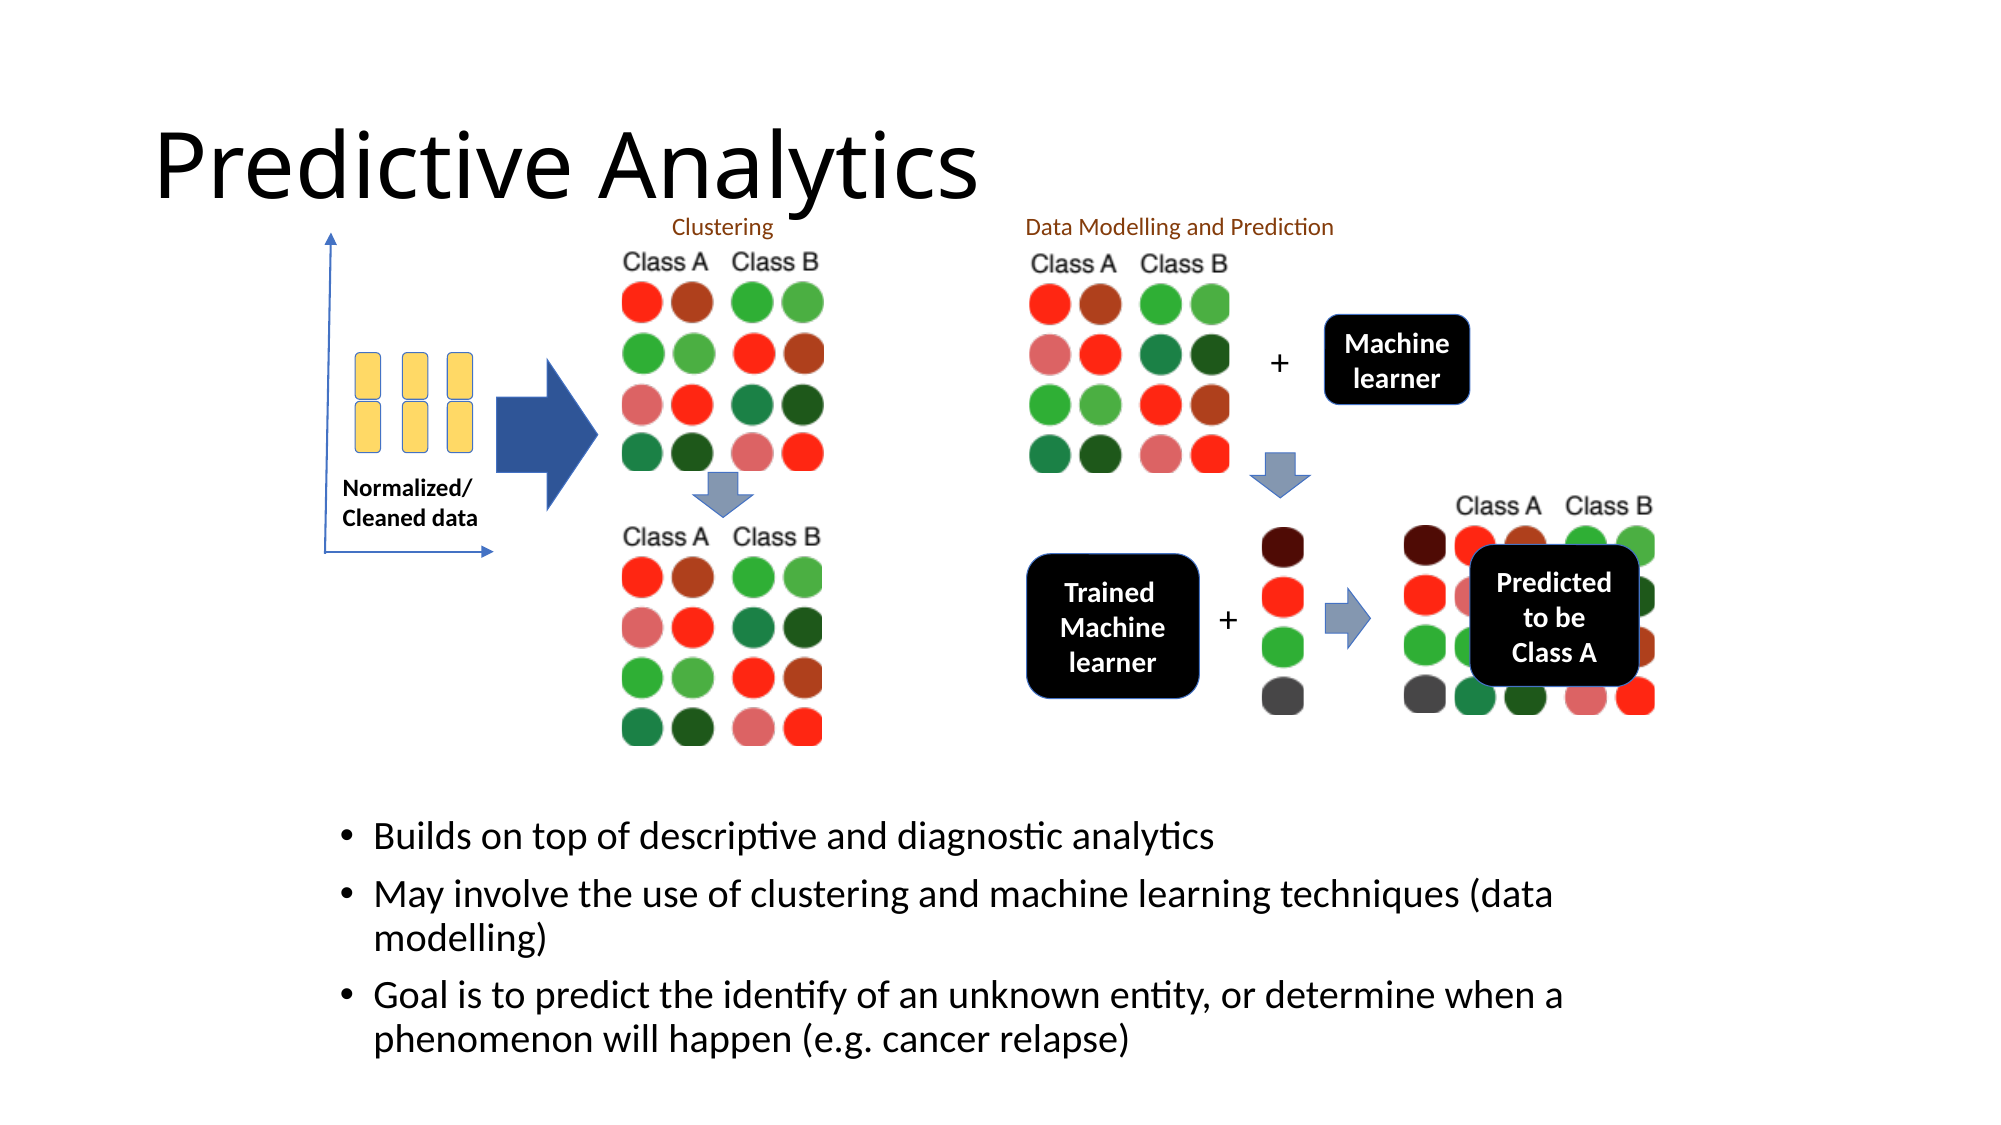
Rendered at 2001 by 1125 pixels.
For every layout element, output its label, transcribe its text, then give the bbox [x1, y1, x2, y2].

text_box [354, 352, 382, 400]
picture [1029, 249, 1230, 473]
text_box + [1204, 587, 1253, 648]
text_box [446, 352, 474, 400]
text_box Data Modelling and Prediction [1010, 203, 1351, 248]
text_box [401, 400, 429, 454]
text_box Trained Machine learner [1026, 553, 1200, 700]
text_box [446, 400, 474, 454]
text_box Normalized/Cleaned data [331, 463, 497, 539]
text_box [1248, 452, 1312, 499]
text_box Clustering [657, 203, 789, 247]
text_box Machine learner [1323, 313, 1471, 406]
text_box [401, 352, 429, 400]
picture [621, 247, 824, 471]
picture [621, 522, 822, 746]
picture [1454, 491, 1655, 715]
text_box [1324, 586, 1372, 650]
picture [1261, 527, 1304, 715]
list Builds on top of descriptive and diagnostic analytics May involve the use of clustering and machine learning techniques (data modelling) Goal is to predict the identify of an unknown entity, or determine when a phenomenon will happen (e.g. cancer relapse) [324, 807, 1675, 1071]
text_box [354, 400, 382, 454]
text_box [496, 357, 599, 512]
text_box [324, 232, 331, 554]
text_box [691, 471, 755, 519]
text_box + [1255, 330, 1305, 391]
title Predictive Analytics [137, 59, 1863, 278]
picture [1403, 525, 1446, 713]
